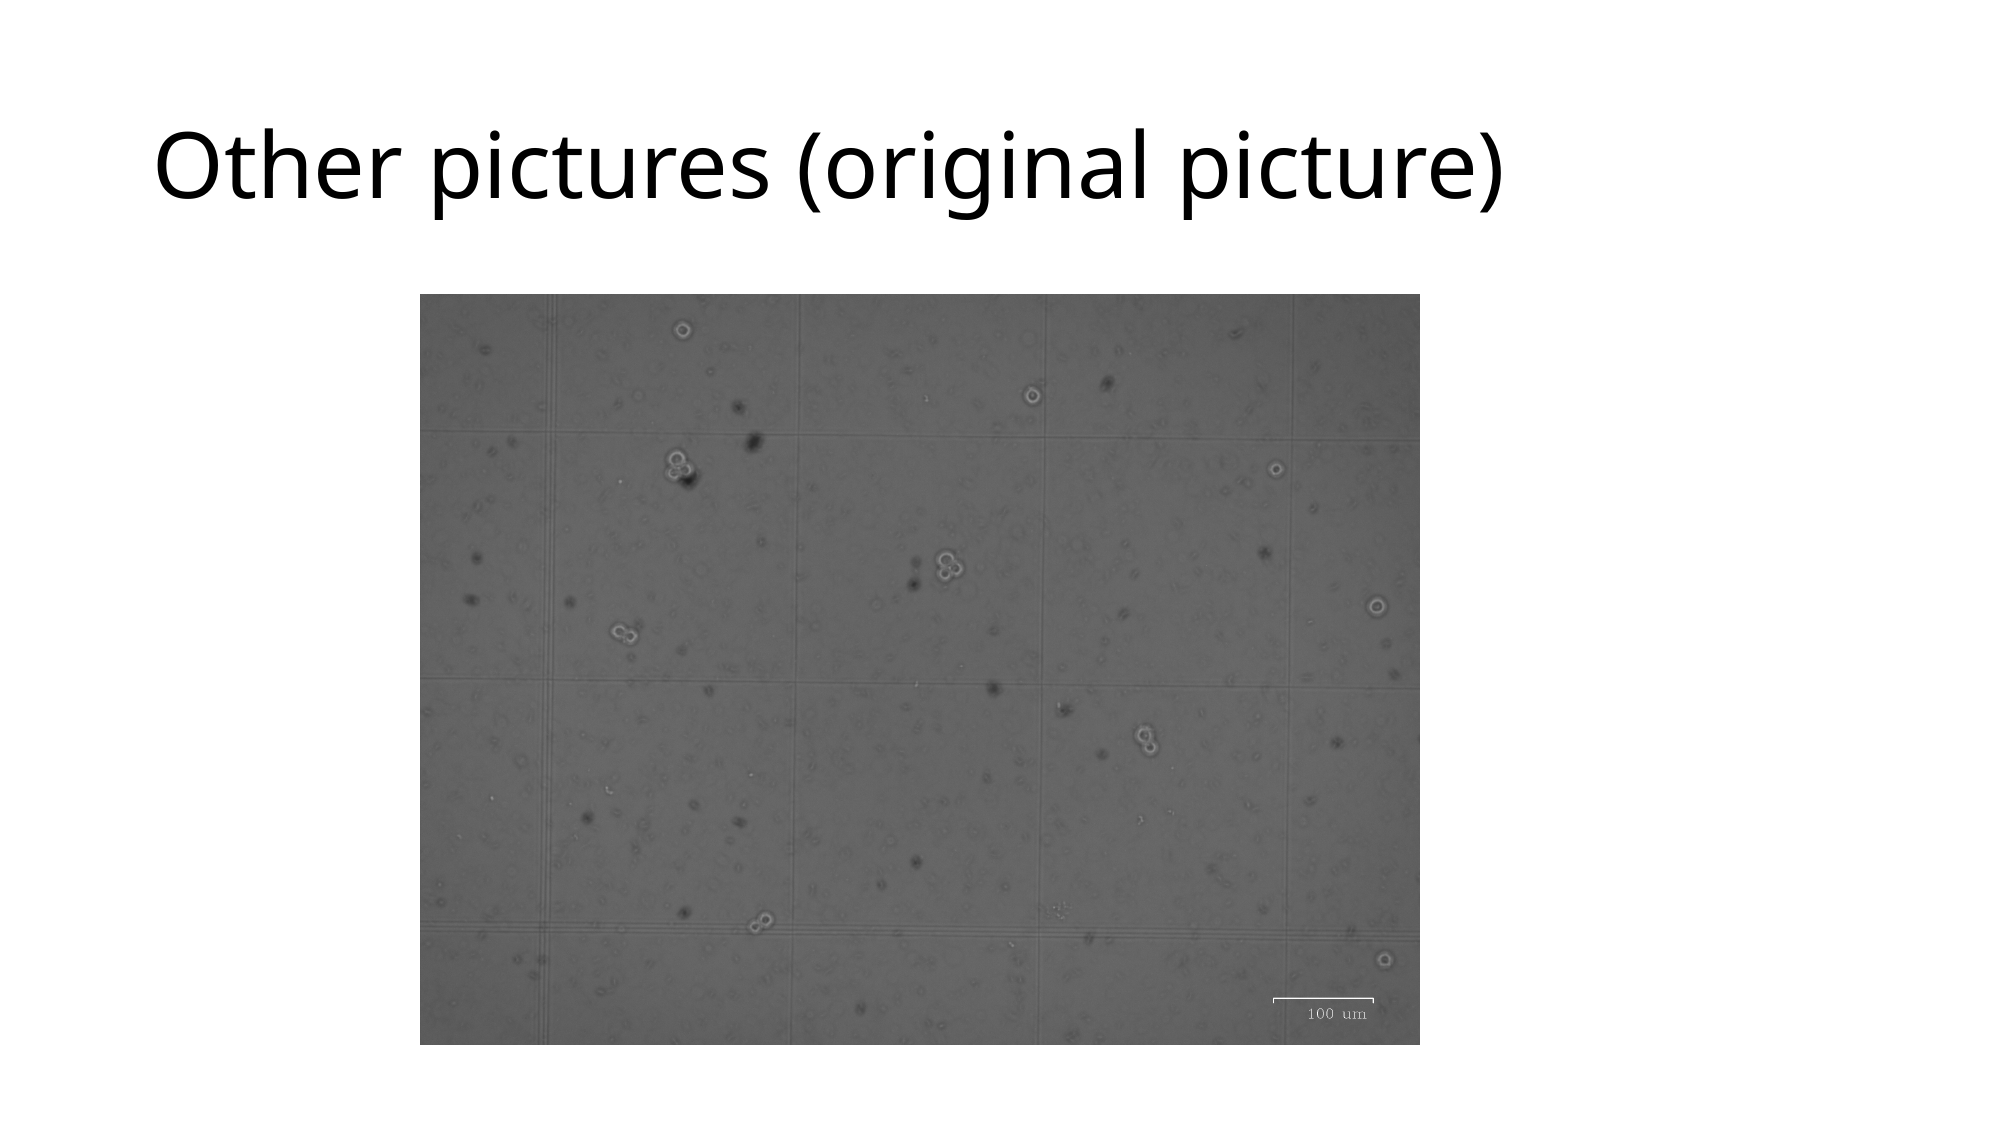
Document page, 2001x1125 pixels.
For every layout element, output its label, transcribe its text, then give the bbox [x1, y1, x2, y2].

picture [419, 294, 1420, 1045]
title Other pictures (original picture) [137, 59, 1863, 278]
